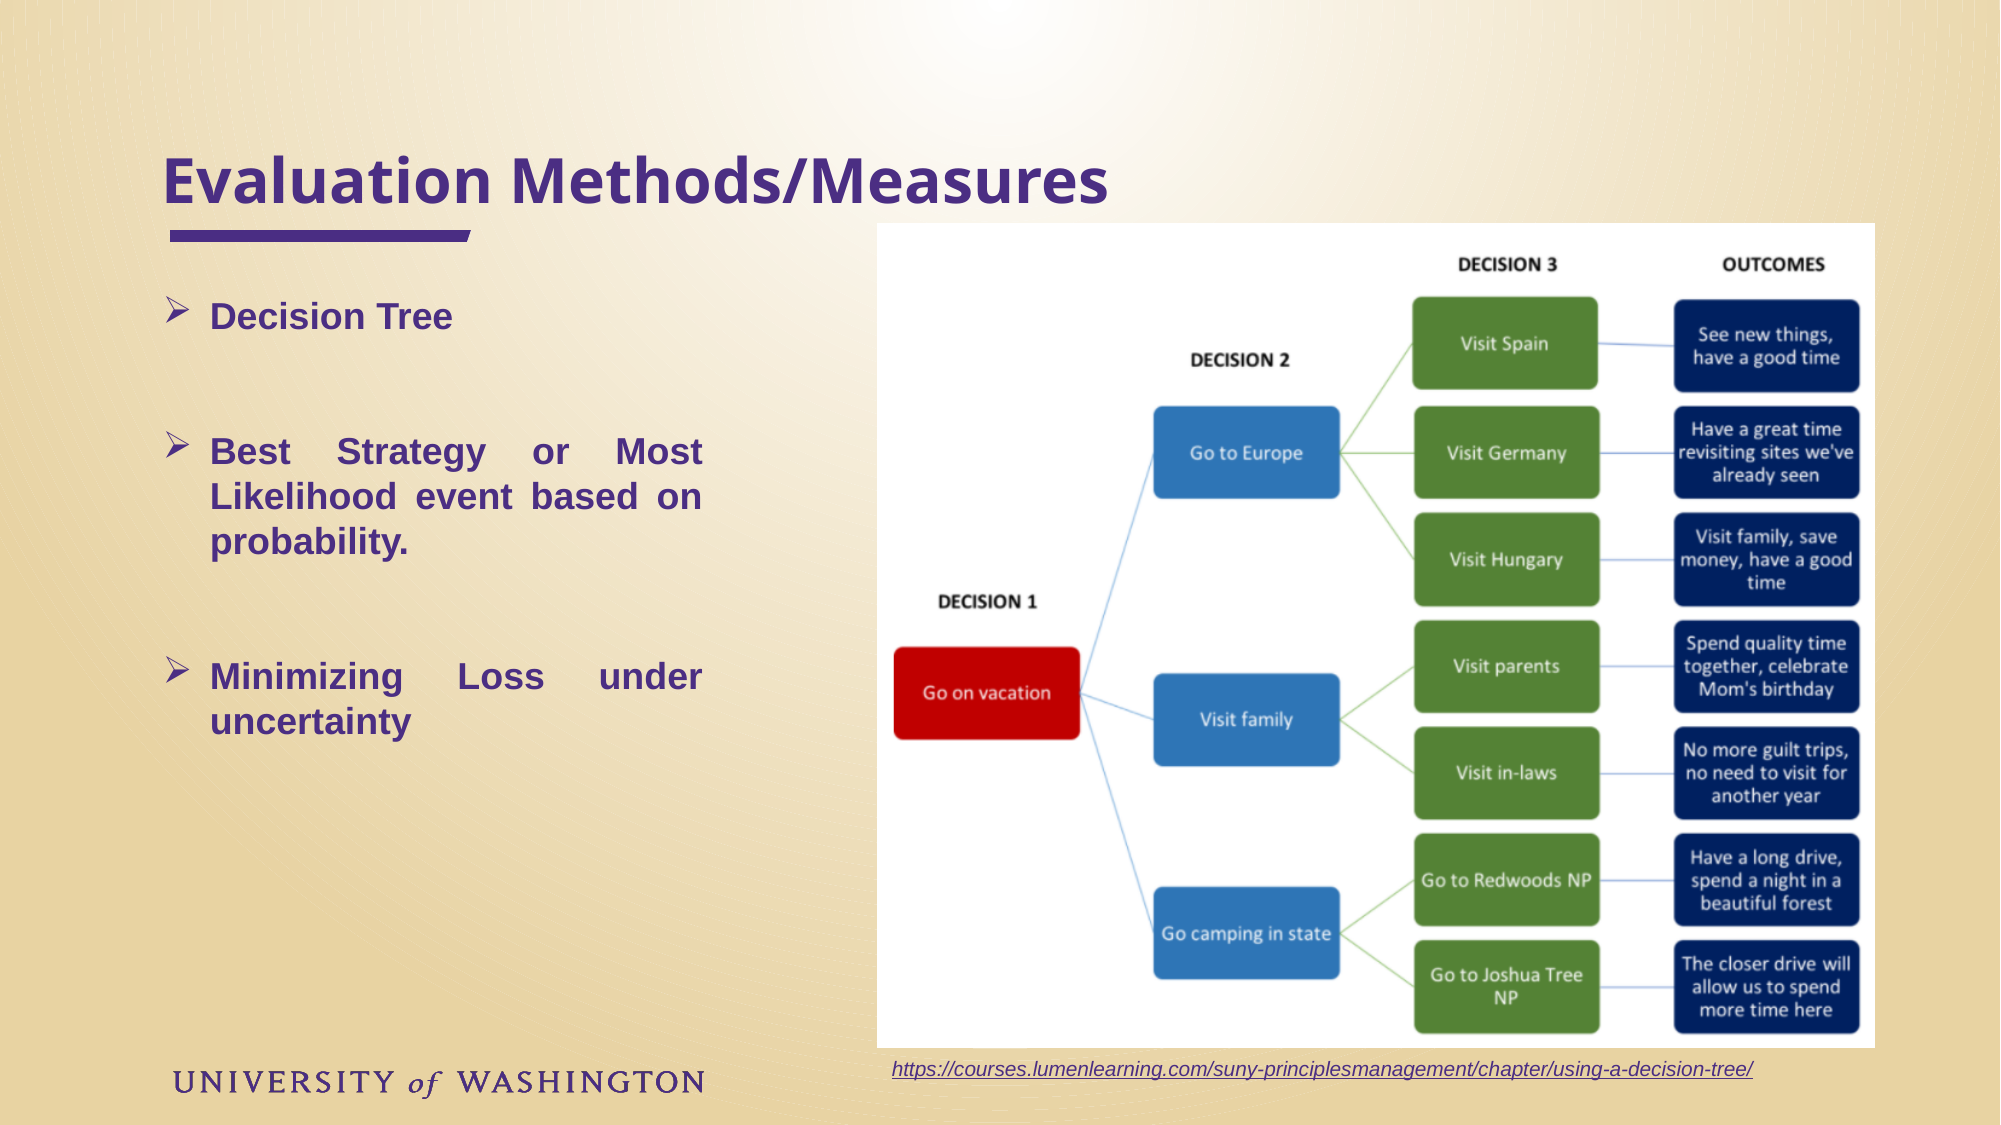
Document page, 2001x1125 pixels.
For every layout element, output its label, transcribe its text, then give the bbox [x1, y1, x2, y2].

picture [876, 223, 1875, 1049]
picture [170, 230, 471, 242]
list Decision Tree Best Strategy or Most Likelihood event based on probability. Minimizing Loss under uncertainty [144, 284, 719, 944]
title Evaluation Methods/Measures [146, 60, 1911, 224]
text_box https://courses.lumenlearning.com/suny-principlesmanagement/chapter/using-a-decision-tree/ [876, 1056, 1792, 1088]
picture [173, 1071, 704, 1099]
